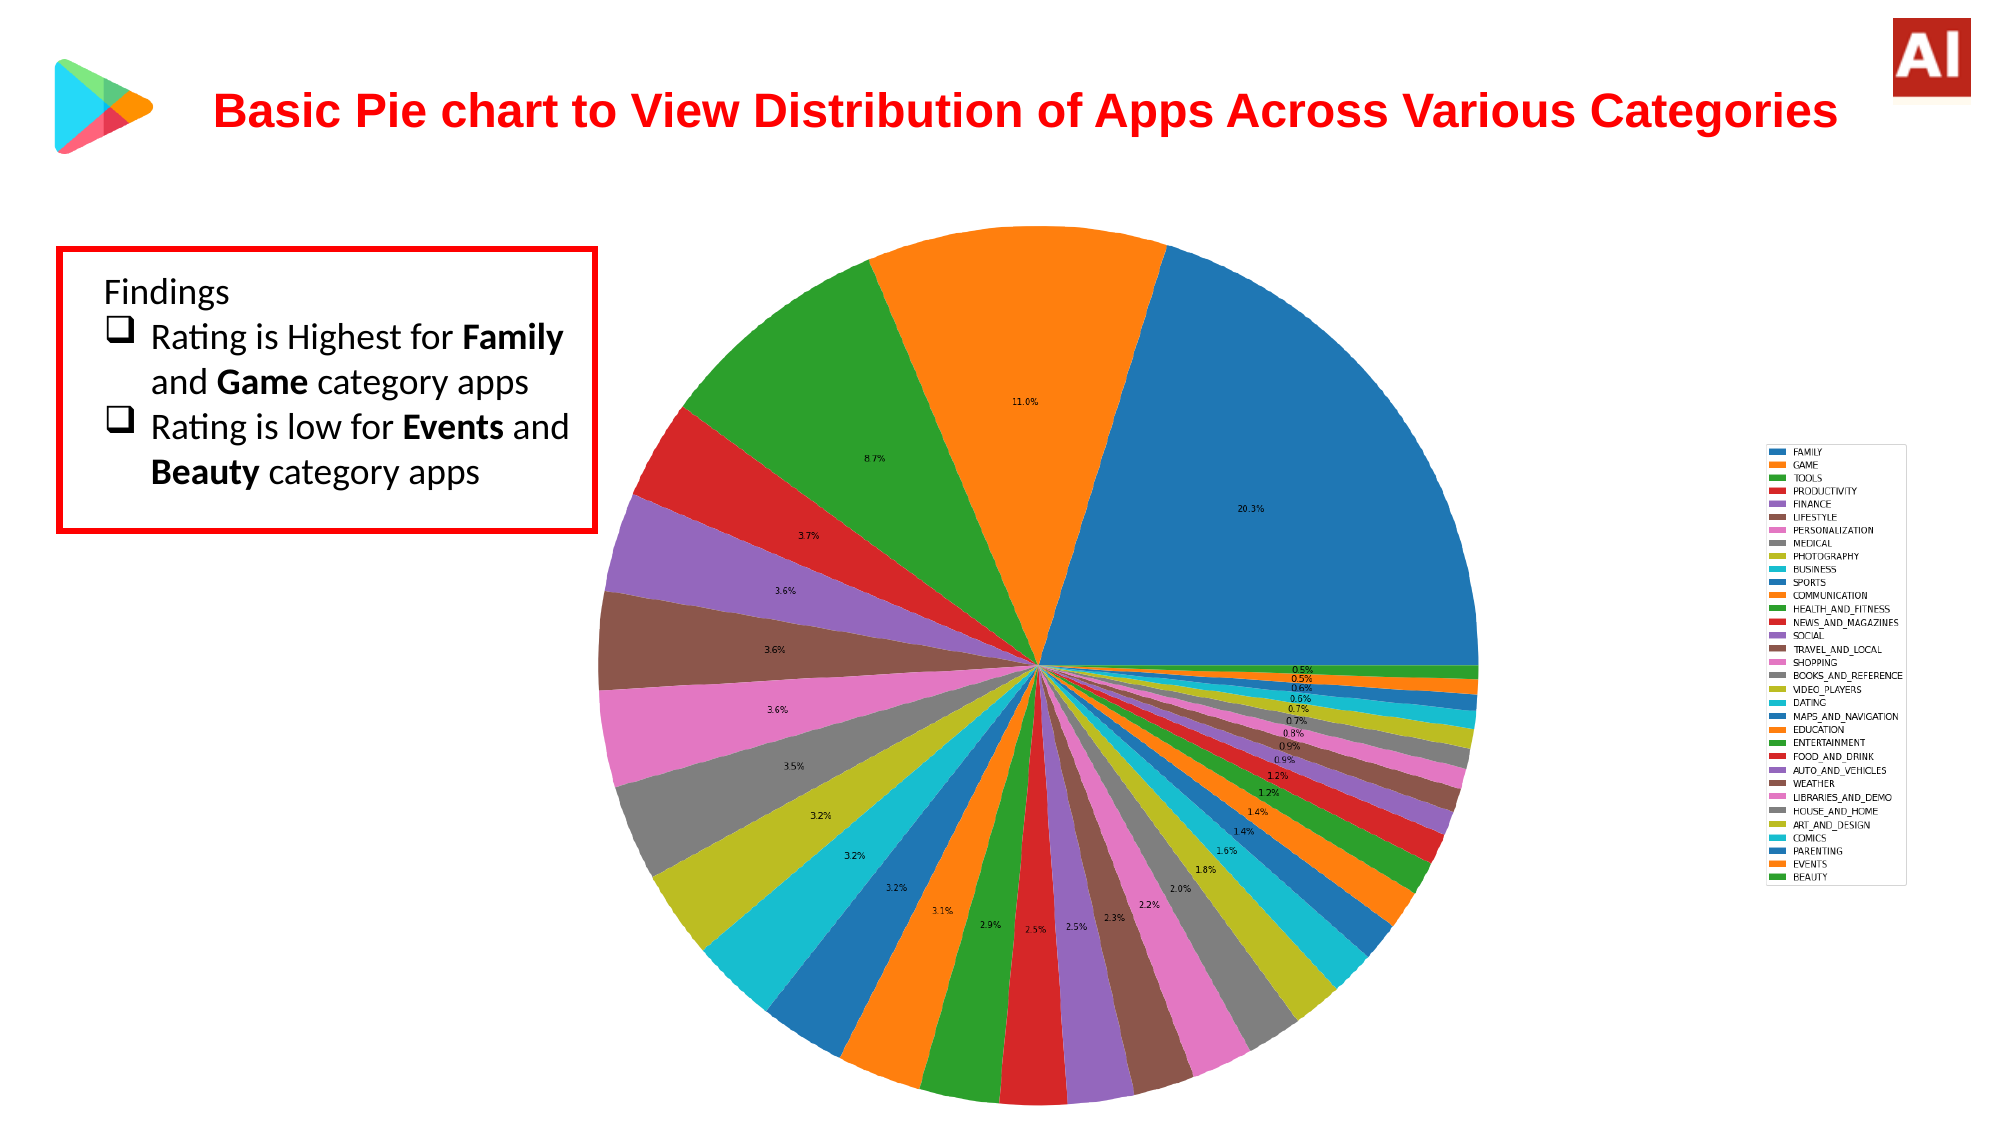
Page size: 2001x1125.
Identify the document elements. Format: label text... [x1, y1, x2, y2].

title Basic Pie chart to View Distribution of Apps Across Various Categories [197, 59, 1863, 164]
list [547, 186, 1911, 1125]
text_box [48, 59, 159, 154]
picture [1893, 18, 1971, 105]
text_box [58, 248, 547, 532]
